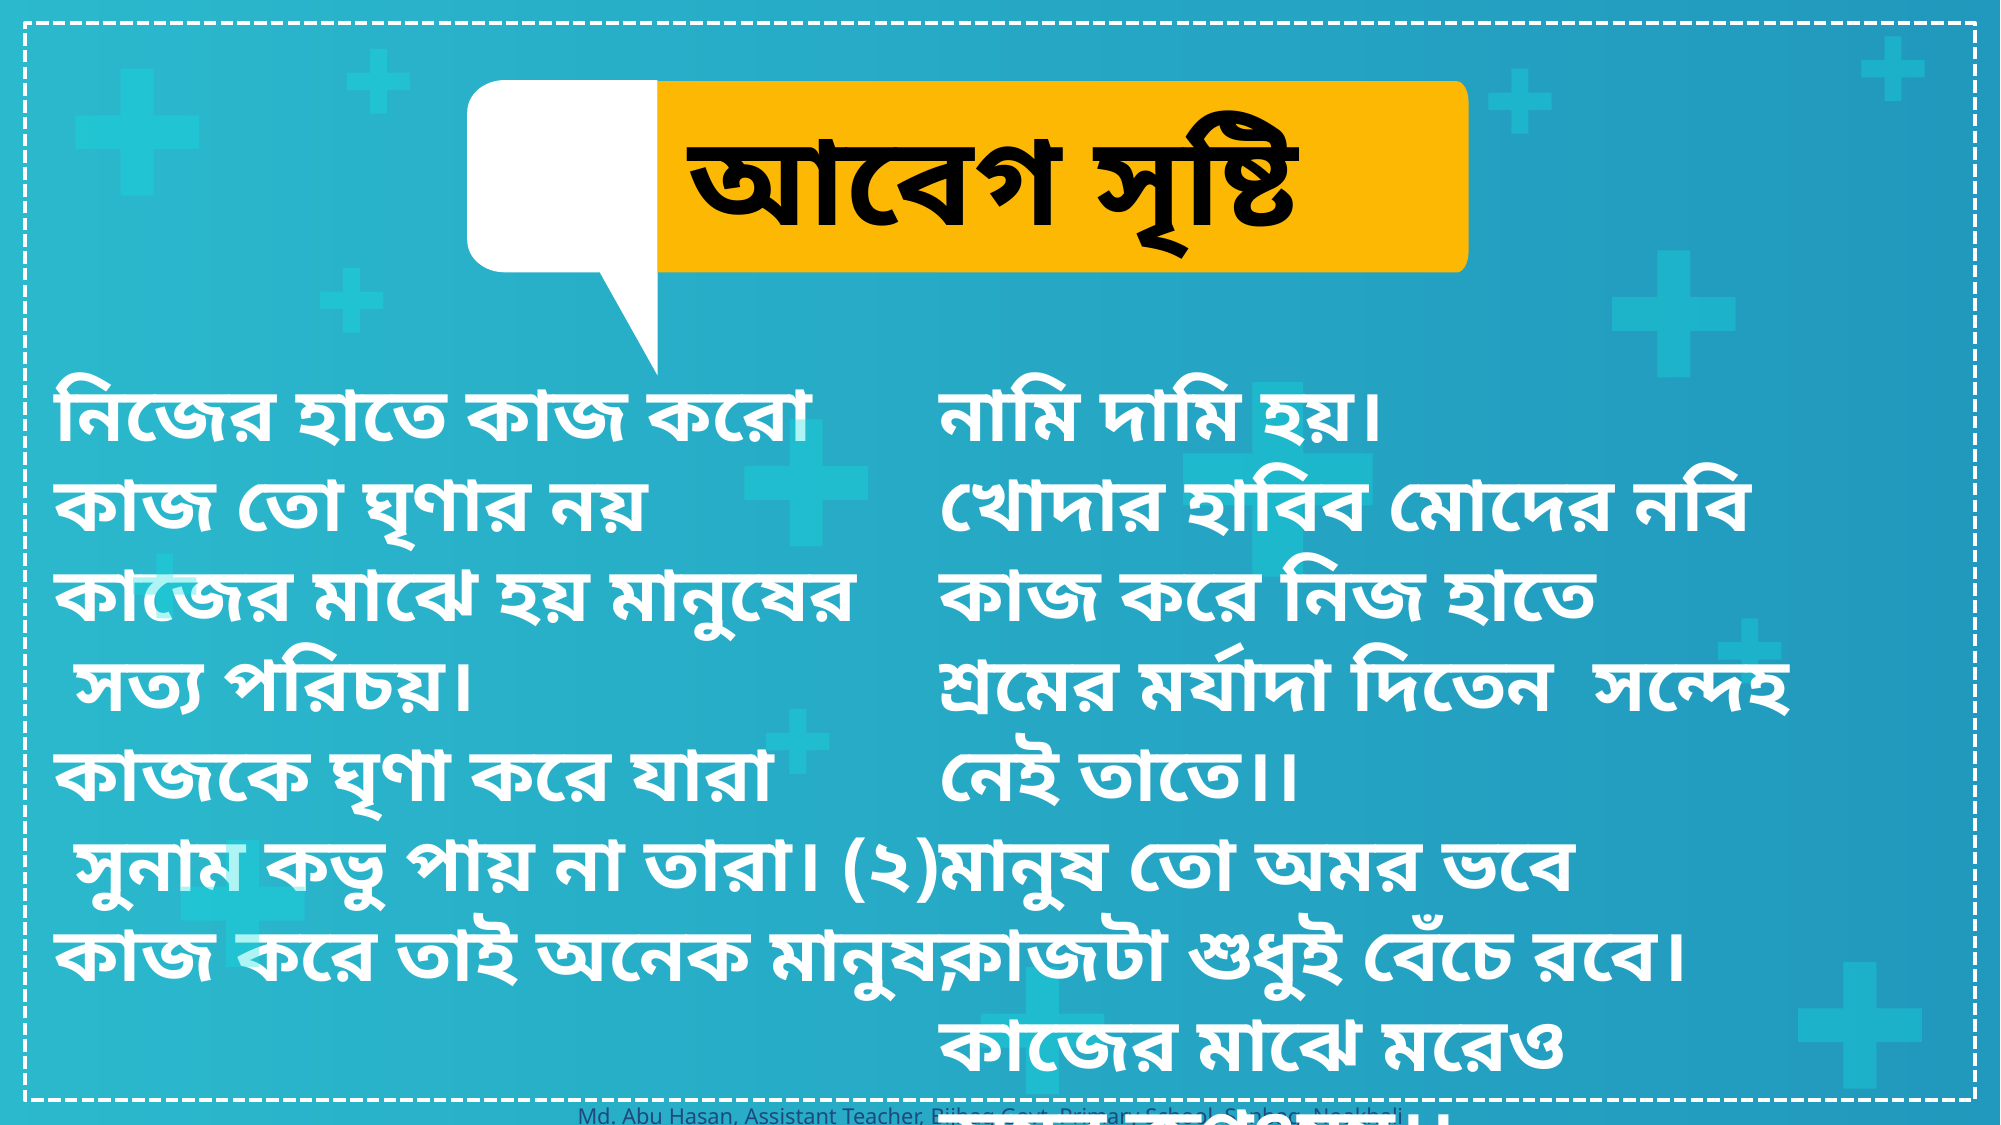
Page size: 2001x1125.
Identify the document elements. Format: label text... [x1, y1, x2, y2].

text_box নিজের হাতে কাজ করো কাজ তো ঘৃণার নয় কাজের মাঝে হয় মানুষের সত্য পরিচয়। কাজকে ঘৃণা করে যারা সুনাম কভু পায় না তারা। (২) কাজ করে তাই অনেক মানুষ, [40, 358, 924, 1125]
text_box [23, 21, 1977, 1102]
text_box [75, 35, 1925, 1095]
text_box নামি দামি হয়। খোদার হাবিব মোদের নবি কাজ করে নিজ হাতে শ্রমের মর্যাদা দিতেন সন্দেহ নেই তাতে।। মানুষ তো অমর ভবে কাজটা শুধুই বেঁচে রবে। কাজের মাঝে মরেও অমর জগৎময়।। [924, 1102, 1925, 1125]
